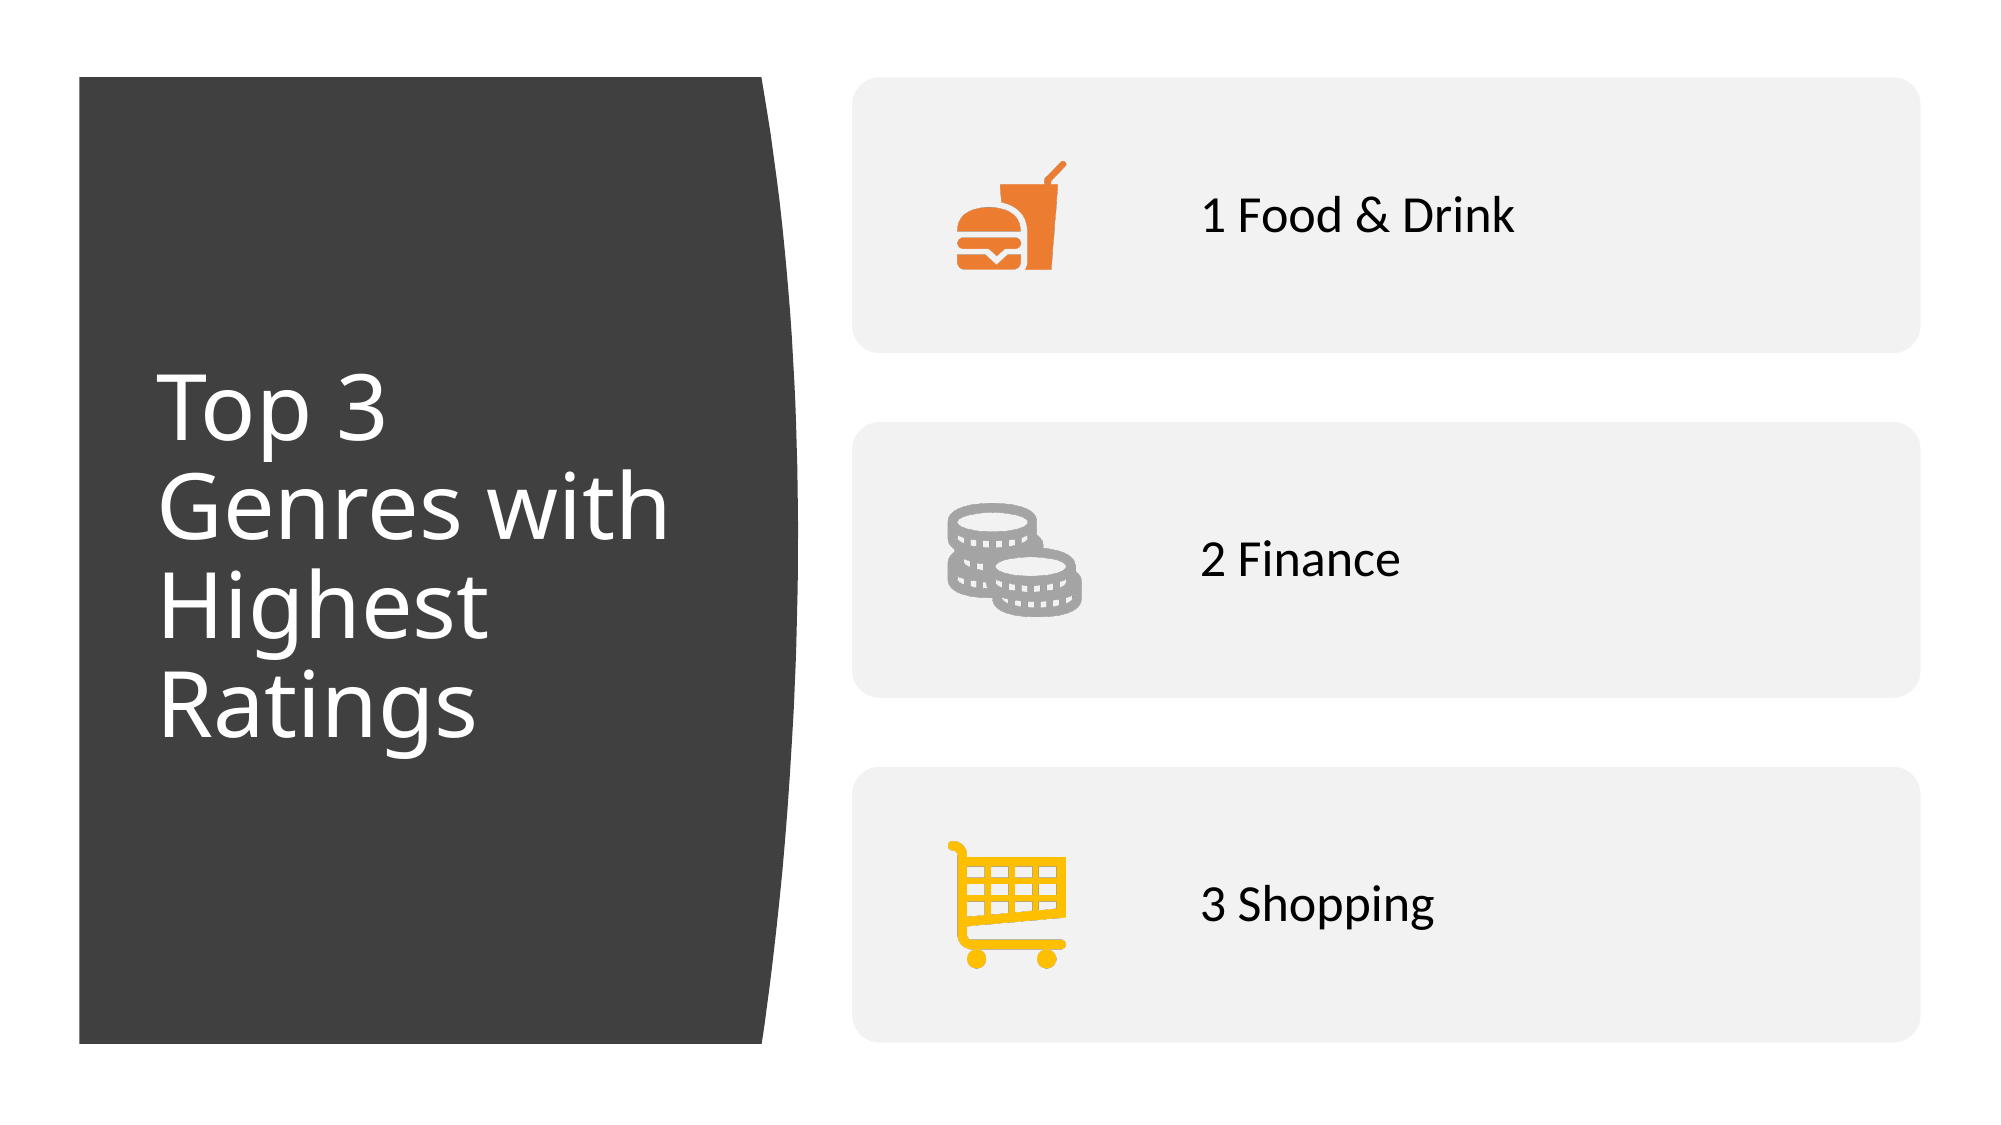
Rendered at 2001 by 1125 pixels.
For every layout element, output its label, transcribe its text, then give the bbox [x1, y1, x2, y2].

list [852, 77, 1921, 1043]
title Top 3 Genres with Highest Ratings [141, 166, 702, 953]
text_box [78, 76, 800, 1045]
